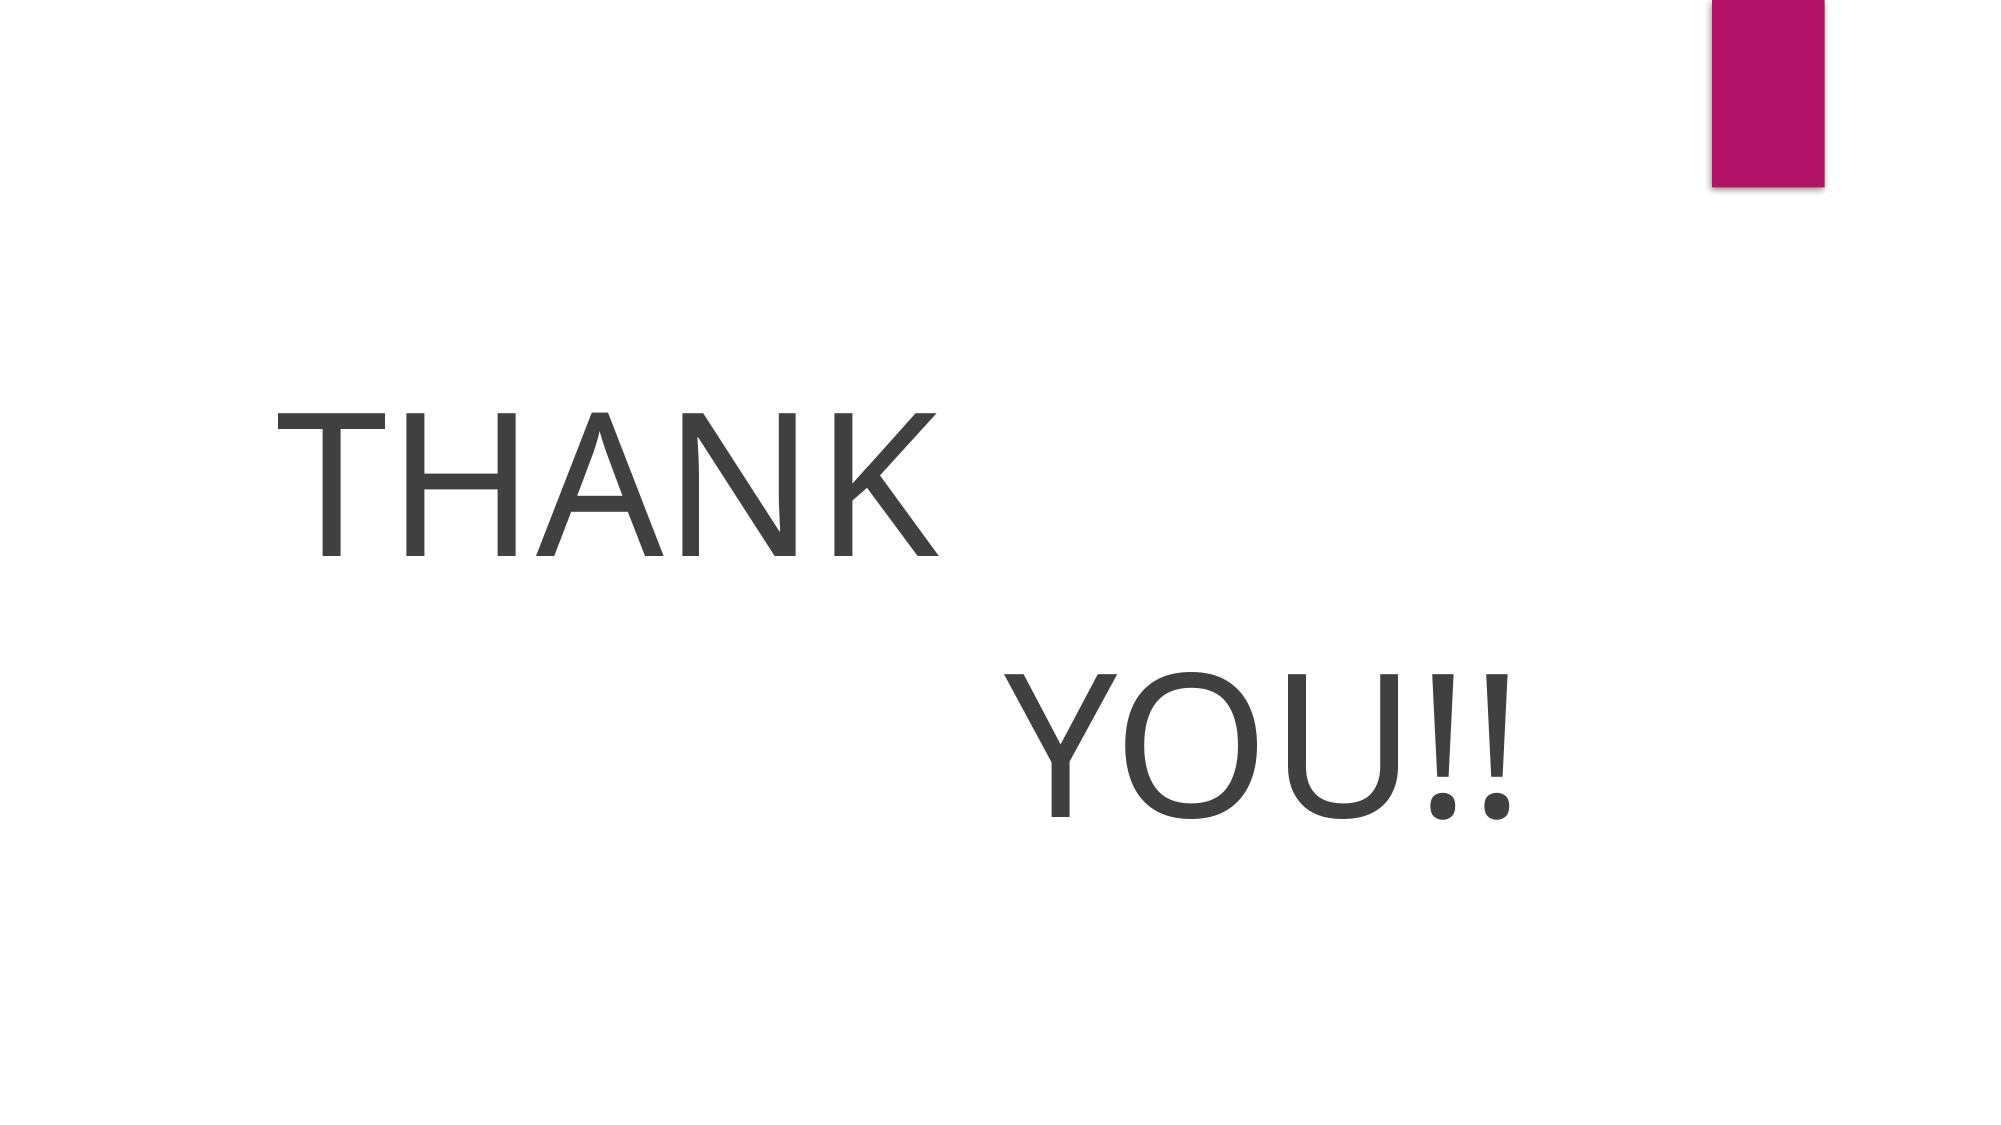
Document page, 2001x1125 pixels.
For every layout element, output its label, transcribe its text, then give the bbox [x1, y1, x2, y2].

list THANK YOU!! [261, 348, 1615, 988]
